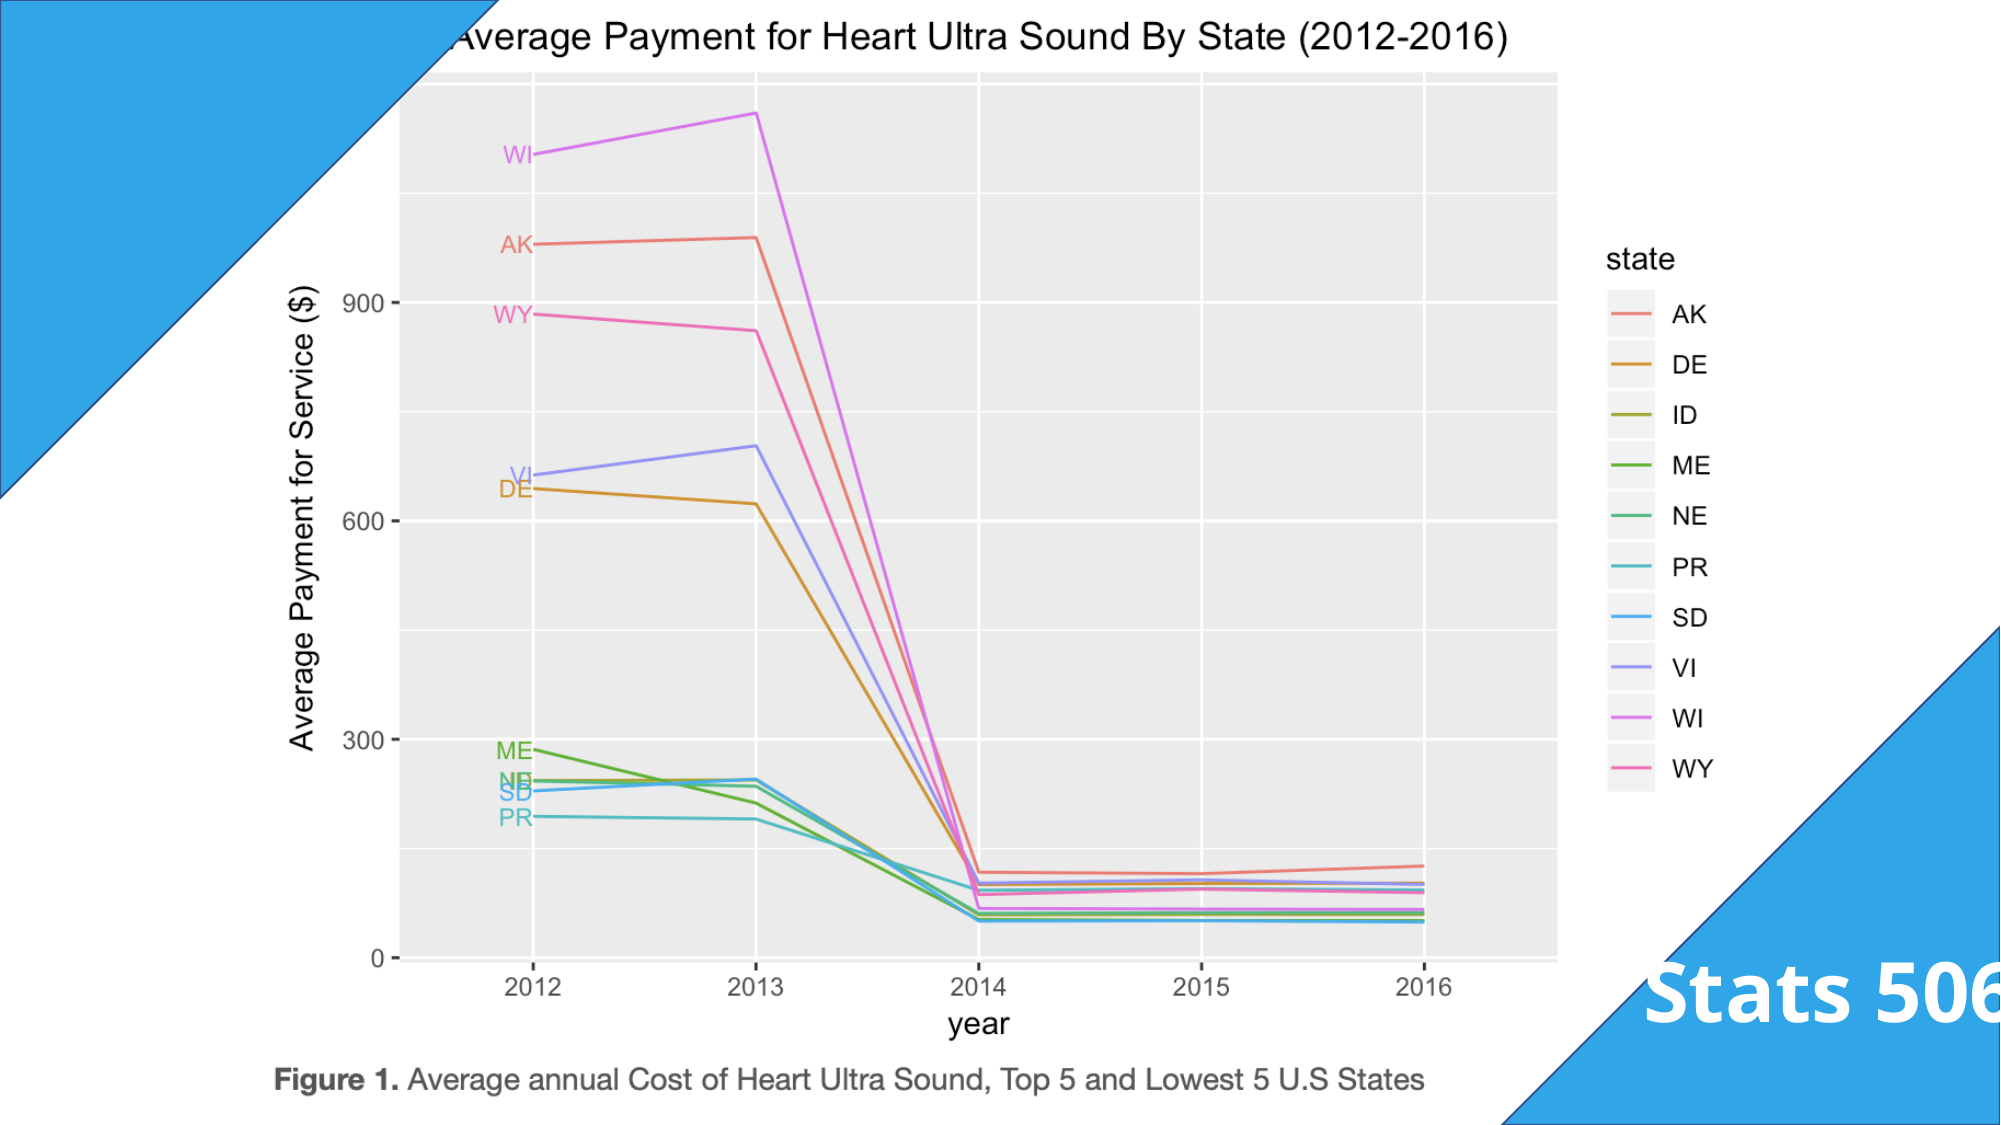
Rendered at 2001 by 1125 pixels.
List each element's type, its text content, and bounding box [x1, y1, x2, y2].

picture [255, 0, 1745, 1125]
text_box Stats 506 [1745, 625, 2000, 1125]
text_box [0, 0, 255, 500]
